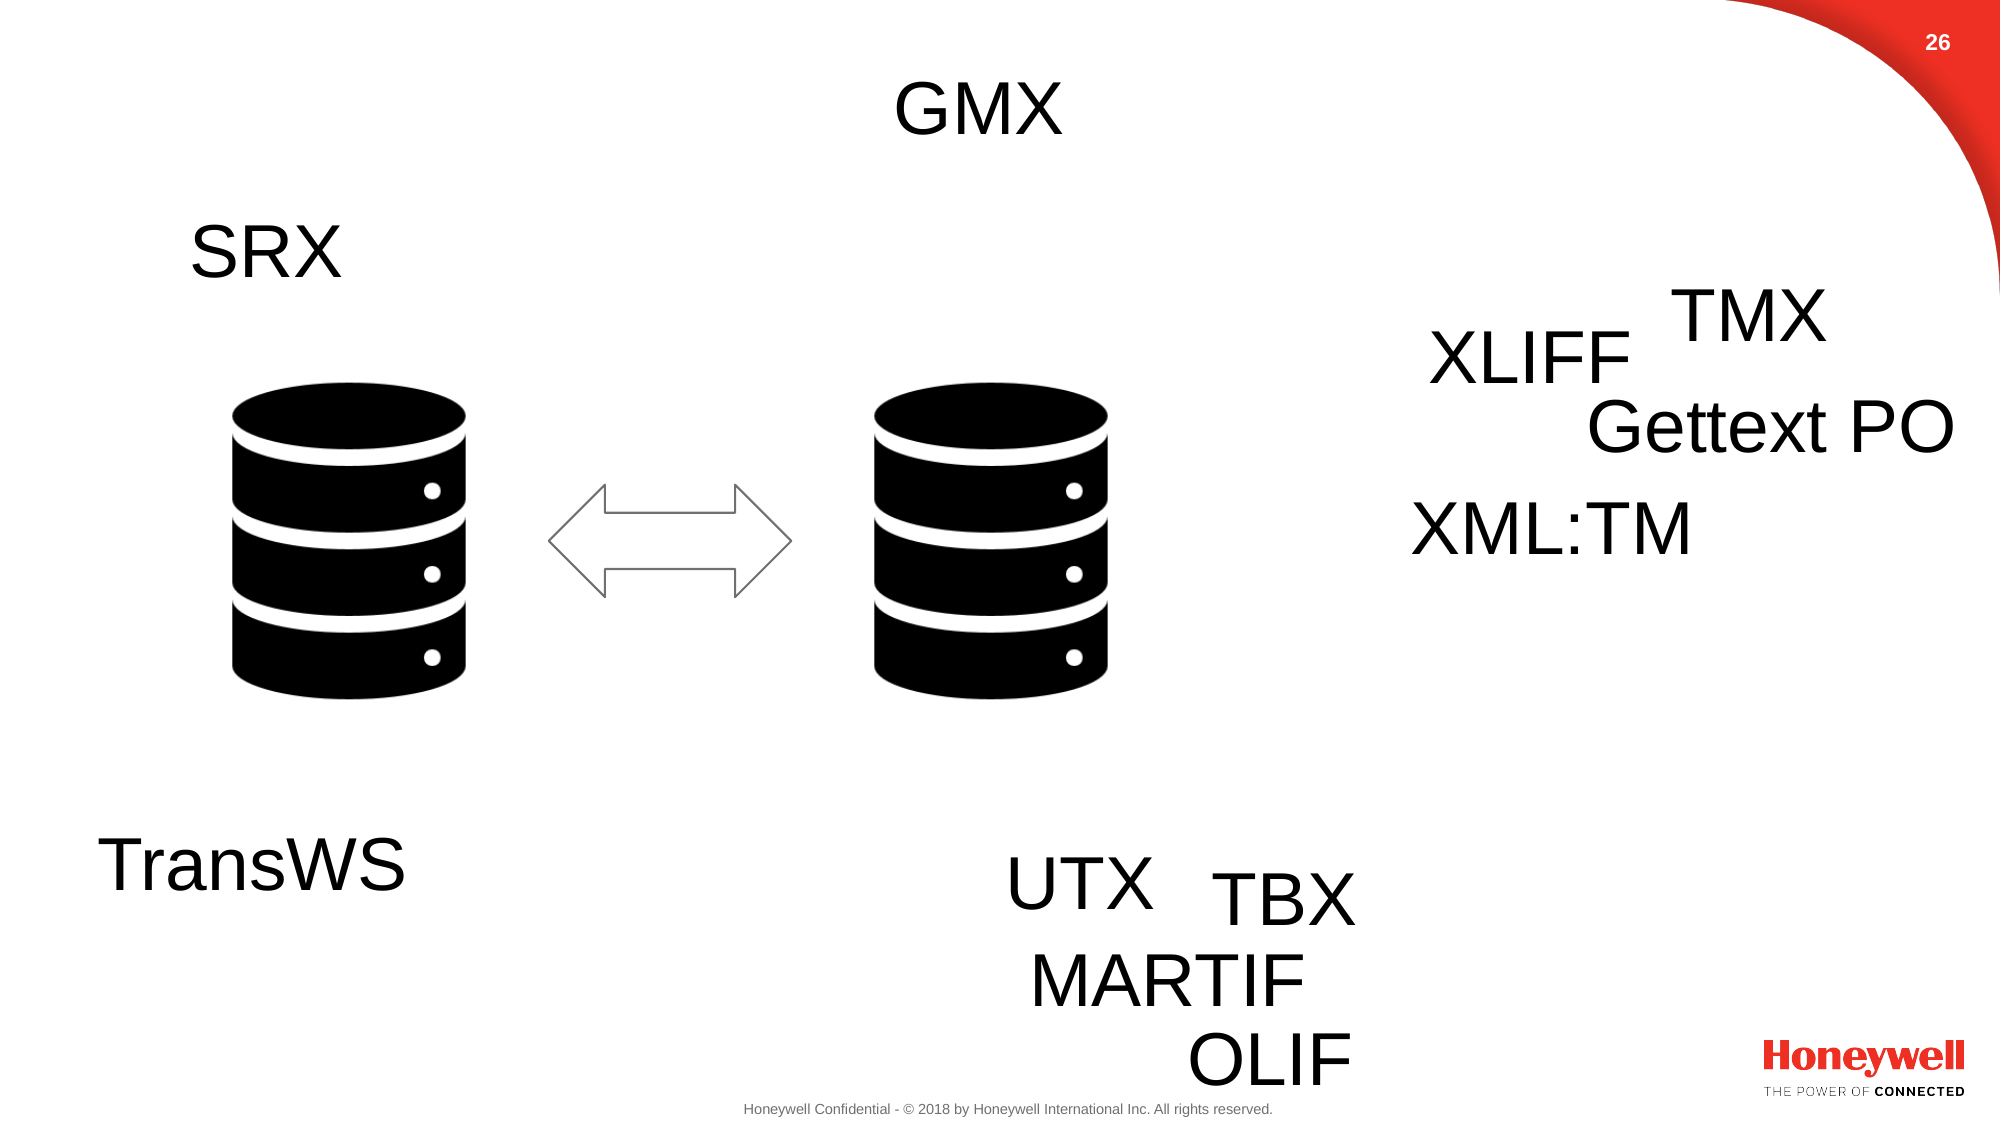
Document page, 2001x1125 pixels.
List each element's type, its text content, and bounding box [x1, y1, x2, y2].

text_box SRX [174, 194, 574, 300]
text_box TMX [1656, 259, 2000, 364]
text_box UTX [990, 826, 1390, 932]
text_box GMX [879, 51, 1279, 157]
text_box XML:TM [1395, 471, 1795, 577]
text_box XLIFF [1413, 300, 1813, 406]
text_box OLIF [1172, 1002, 1572, 1108]
text_box TBX [1196, 842, 1596, 948]
picture [1764, 1040, 1964, 1096]
picture [791, 341, 1191, 741]
text_box MARTIF [1014, 923, 1414, 1029]
text_box TransWS [83, 808, 446, 914]
text_box [554, 482, 786, 600]
picture [149, 341, 549, 741]
slide_number 25 [1910, 0, 2000, 83]
text_box Gettext PO [1571, 369, 2000, 475]
picture [1703, 0, 2000, 259]
